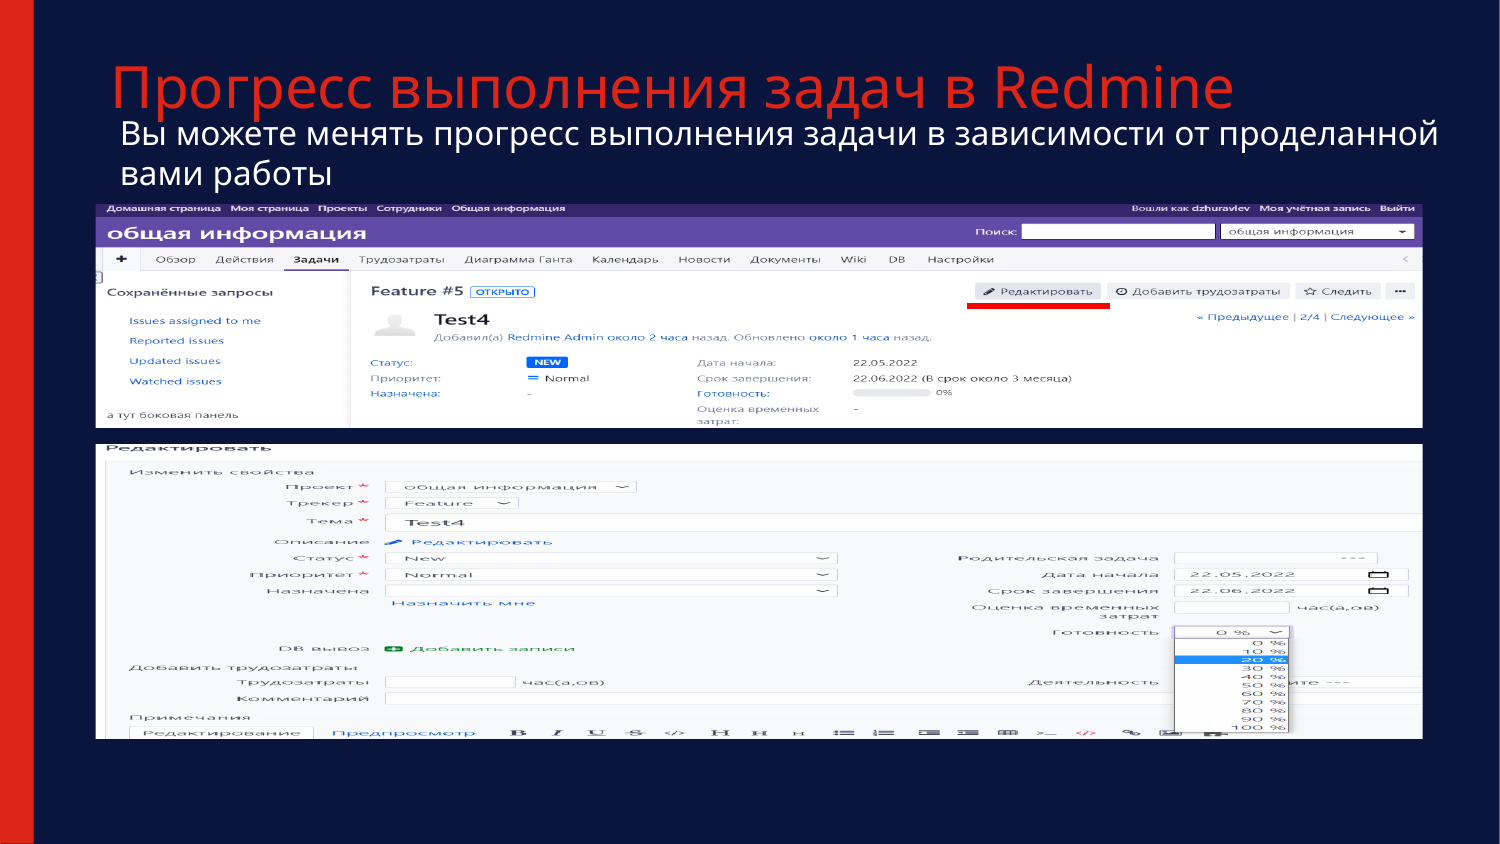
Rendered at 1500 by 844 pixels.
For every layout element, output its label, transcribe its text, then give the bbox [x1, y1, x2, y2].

title Прогресс выполнения задач в Redmine [95, 35, 1362, 137]
title Вы можете менять прогресс выполнения задачи в зависимости от проделанной вами работы [104, 140, 1491, 207]
picture [95, 204, 1423, 428]
picture [95, 443, 1423, 739]
